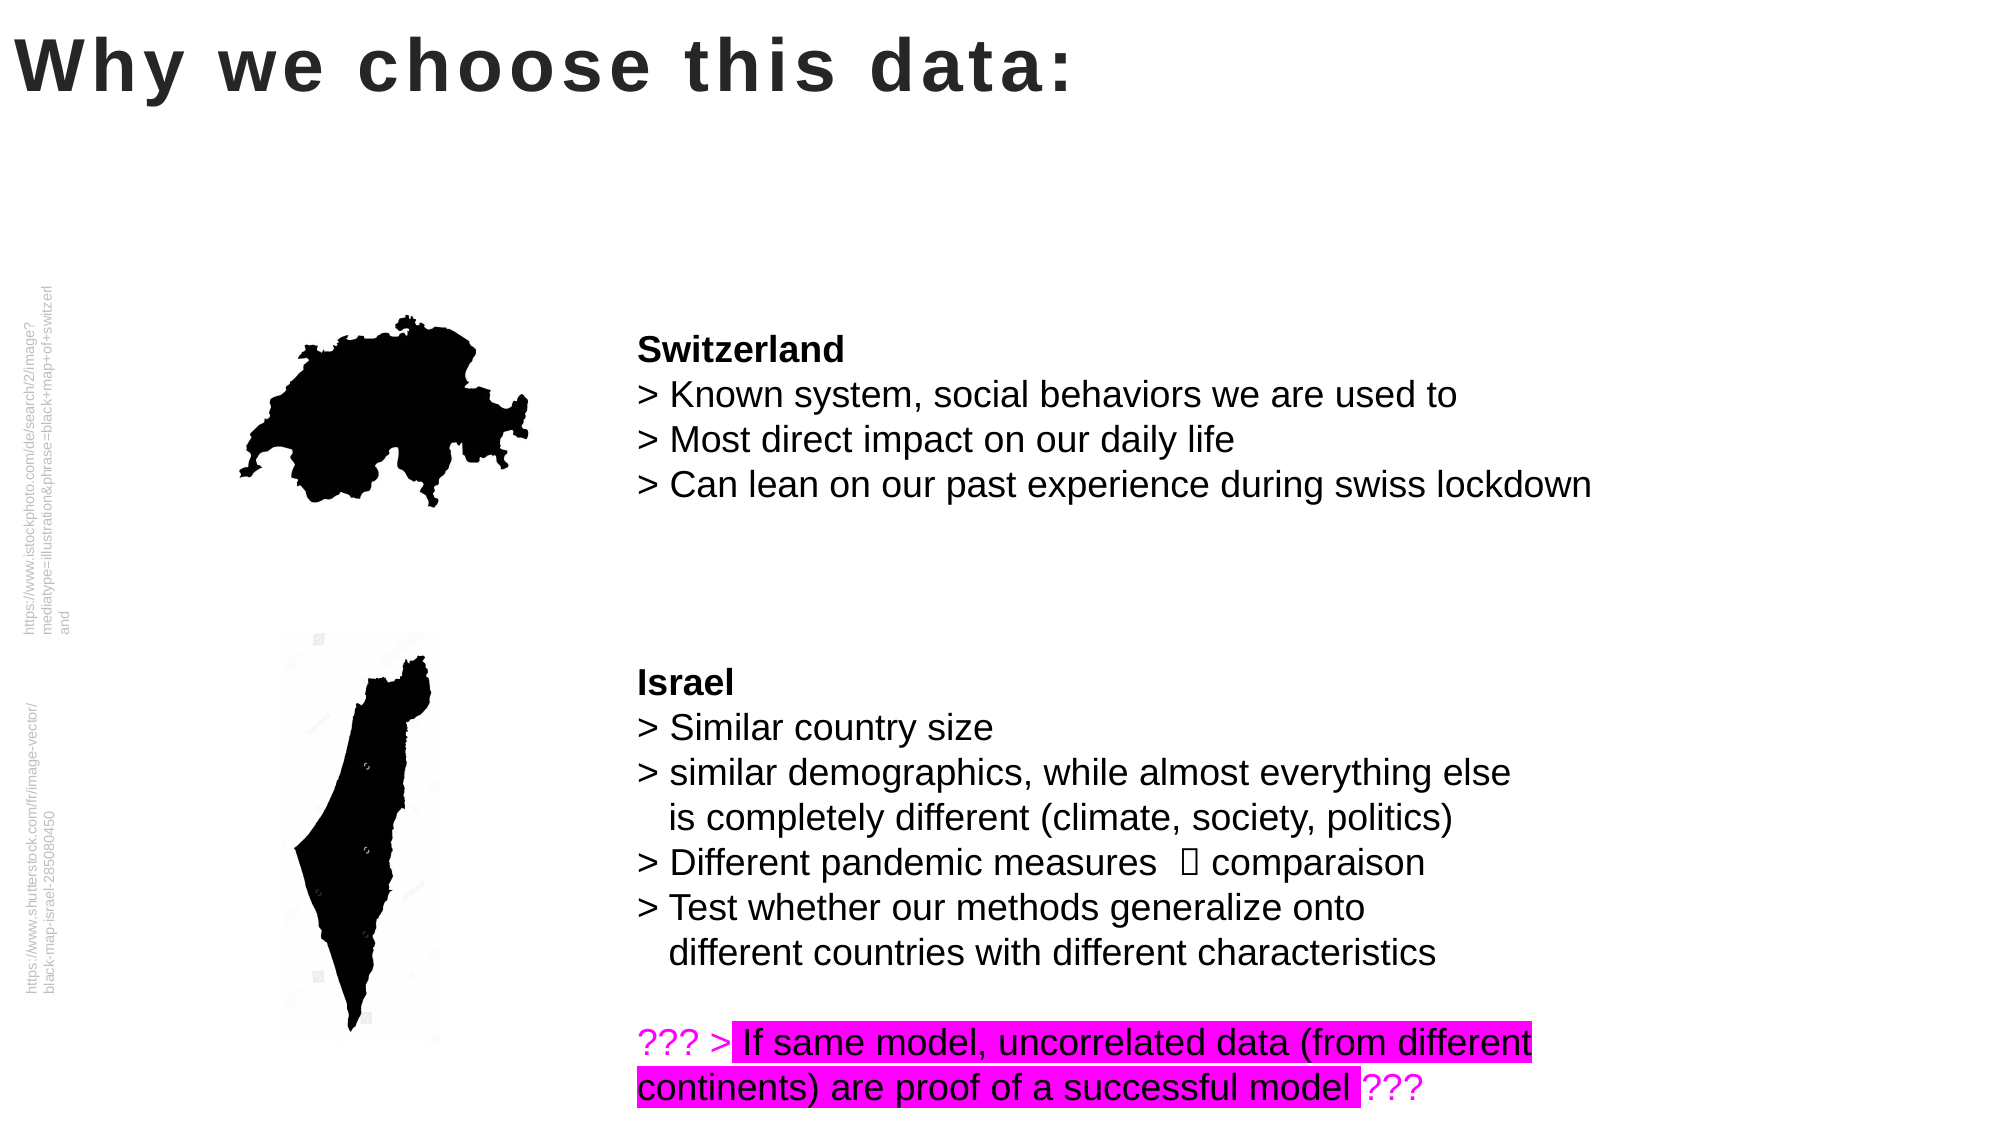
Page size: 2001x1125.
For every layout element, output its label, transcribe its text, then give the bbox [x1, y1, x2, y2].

text_box https://www.istockphoto.com/de/search/2/image?mediatype=illustration&phrase=black+map+of+switzerland [12, 266, 80, 651]
text_box https://www.shutterstock.com/fr/image-vector/black-map-israel-285080450 [14, 662, 65, 1009]
picture [282, 632, 441, 1043]
title Why we choose this data: [0, 3, 1800, 120]
picture [226, 293, 541, 529]
text_box Israel > Similar country size > similar demographics, while almost everything else is completely different (climate, society, politics) > Different pandemic measures  comparaison > Test whether our methods generalize onto different countries with different characteristics ??? > If same model, uncorrelated data (from different continents) are proof of a successful model ??? [622, 650, 1565, 1125]
text_box Switzerland > Known system, social behaviors we are used to > Most direct impact on our daily life > Can lean on our past experience during swiss lockdown [622, 317, 1697, 648]
